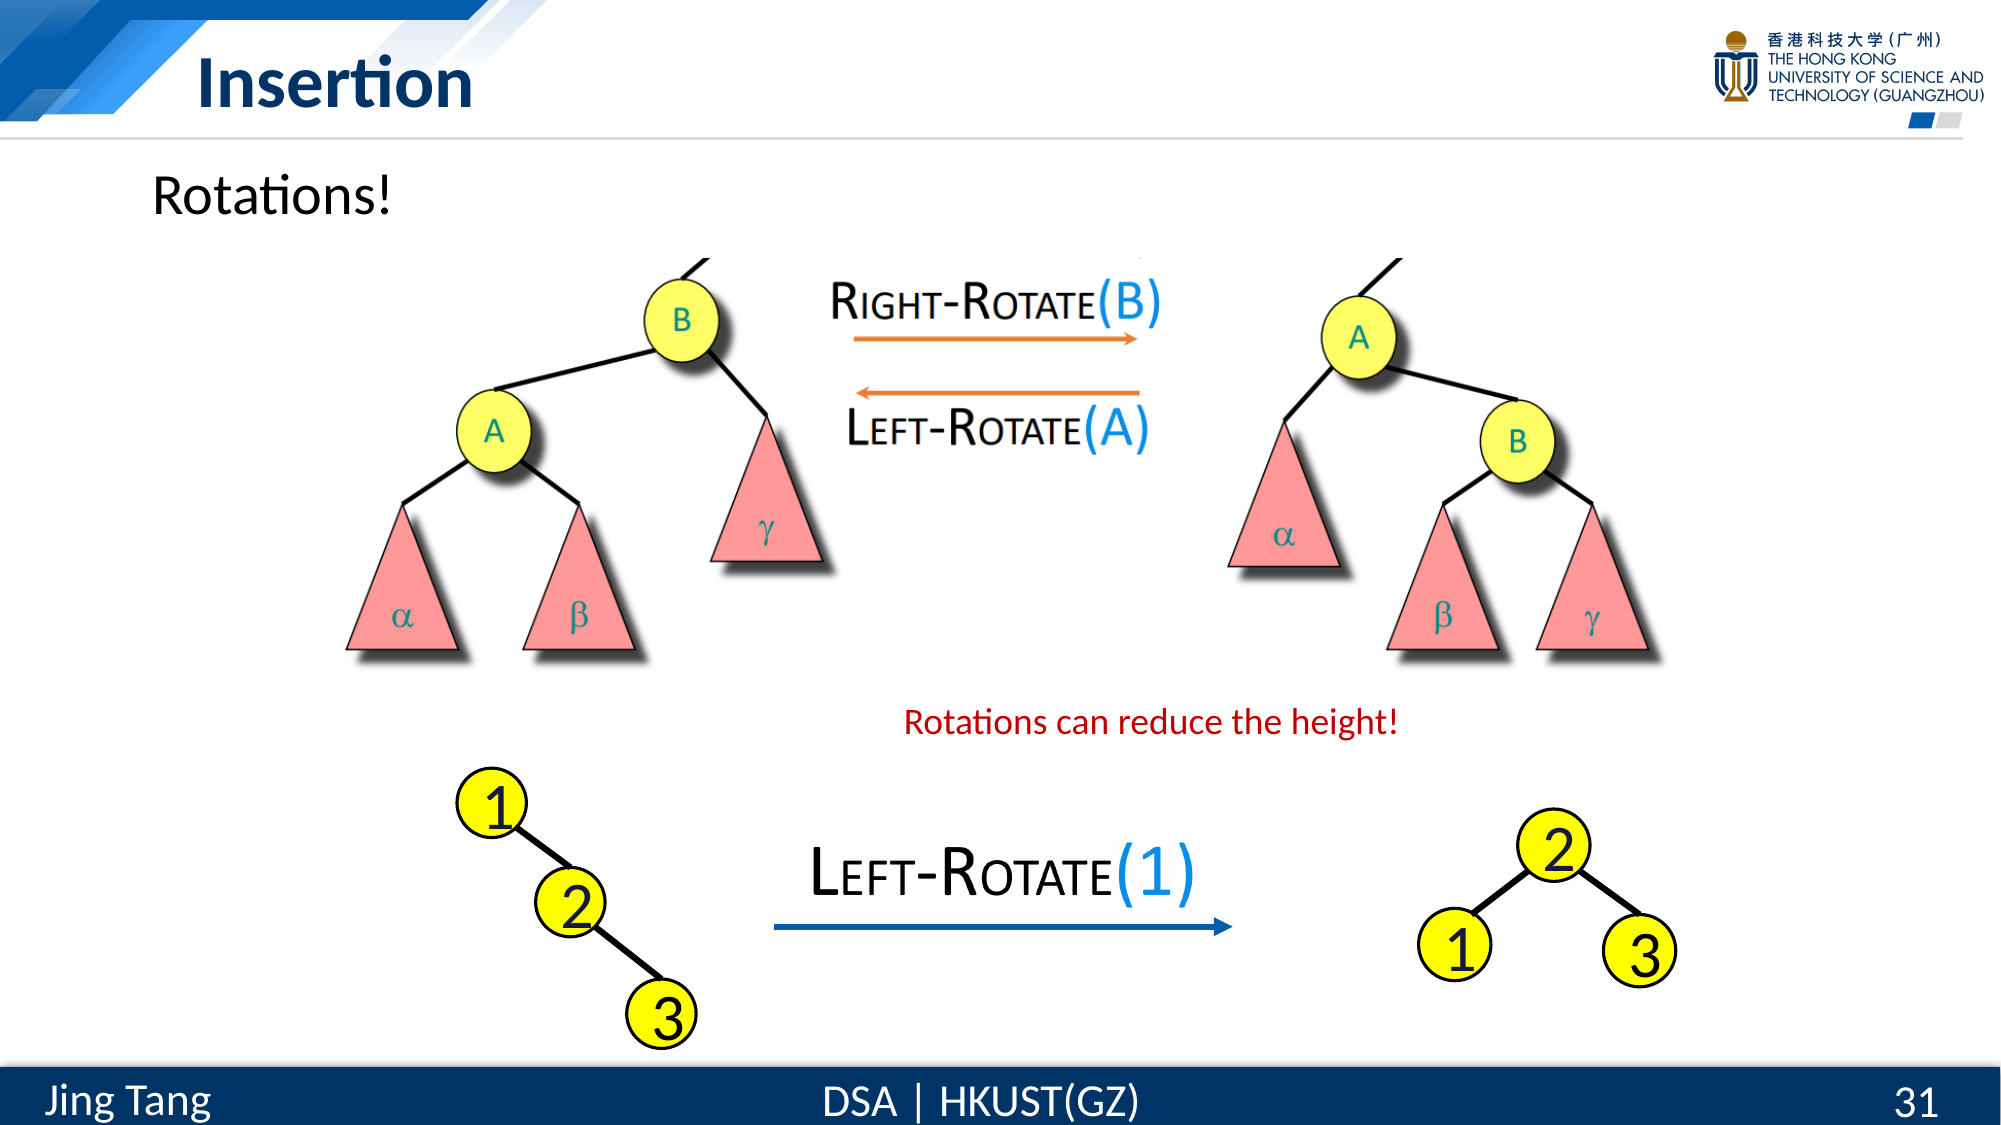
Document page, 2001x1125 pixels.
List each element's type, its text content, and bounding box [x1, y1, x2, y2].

picture [807, 836, 1199, 915]
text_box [456, 768, 697, 1049]
slide_number 31 [1878, 1068, 2000, 1125]
list Rotations! [137, 156, 1863, 925]
picture [1714, 31, 1984, 102]
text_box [1418, 808, 1676, 987]
title Insertion [181, 25, 1714, 130]
picture [311, 258, 1689, 674]
text_box Rotations can reduce the height! [889, 689, 1416, 749]
